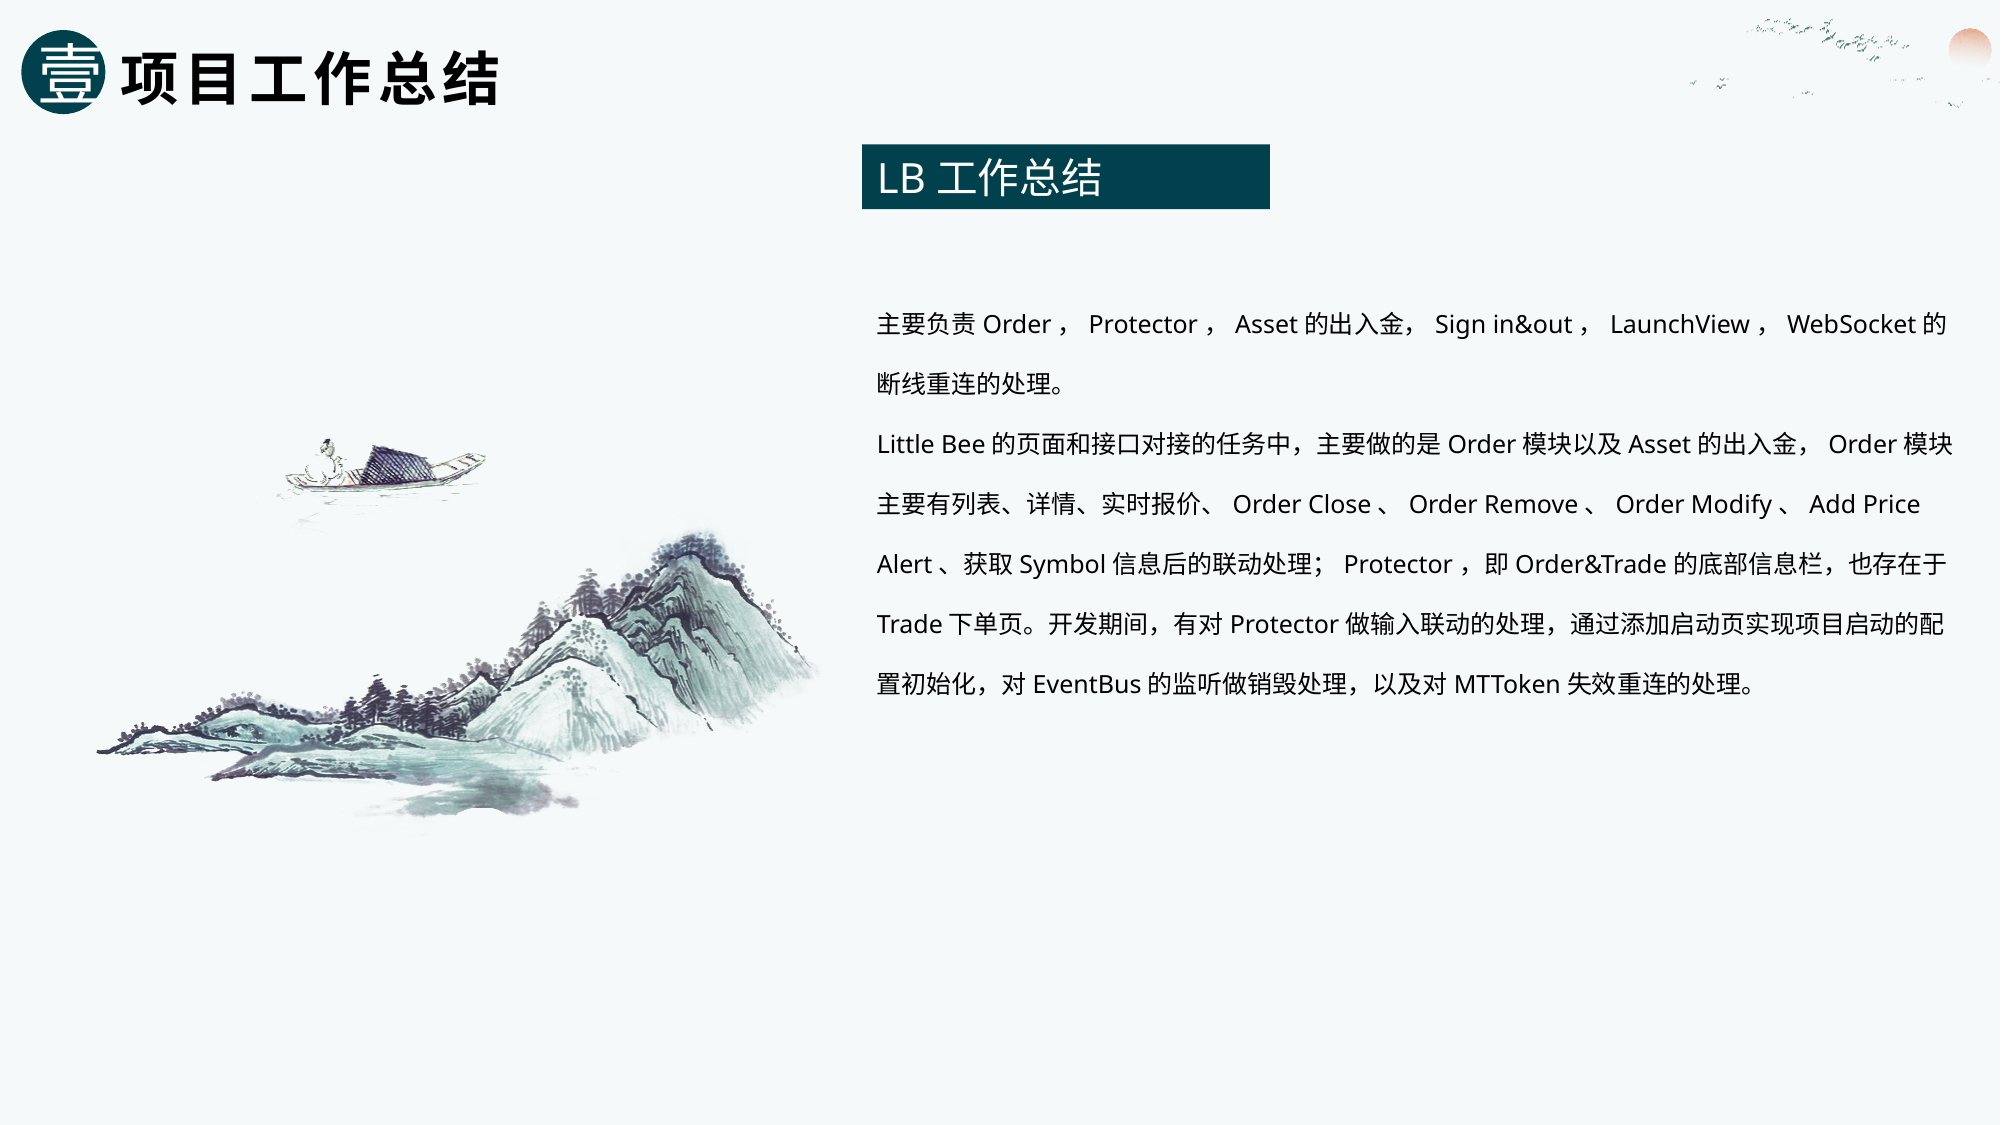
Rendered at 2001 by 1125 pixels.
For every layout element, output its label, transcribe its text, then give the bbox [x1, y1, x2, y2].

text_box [21, 20, 558, 121]
picture [1645, 0, 2000, 145]
text_box LB工作总结 [862, 144, 1270, 210]
text_box 主要负责Order，Protector，Asset的出入金，Sign in&out，LaunchView，WebSocket的断线重连的处理。 Little Bee的页面和接口对接的任务中，主要做的是Order模块以及Asset的出入金，Order模块主要有列表、详情、实时报价、Order Close、Order Remove、Order Modify、Add Price Alert、获取Symbol信息后的联动处理；Protector，即Order&Trade的底部信息栏，也存在于Trade下单页。开发期间，有对Protector做输入联动的处理，通过添加启动页实现项目启动的配置初始化，对EventBus的监听做销毁处理，以及对MTToken失效重连的处理。 [862, 271, 1981, 706]
picture [49, 343, 838, 847]
